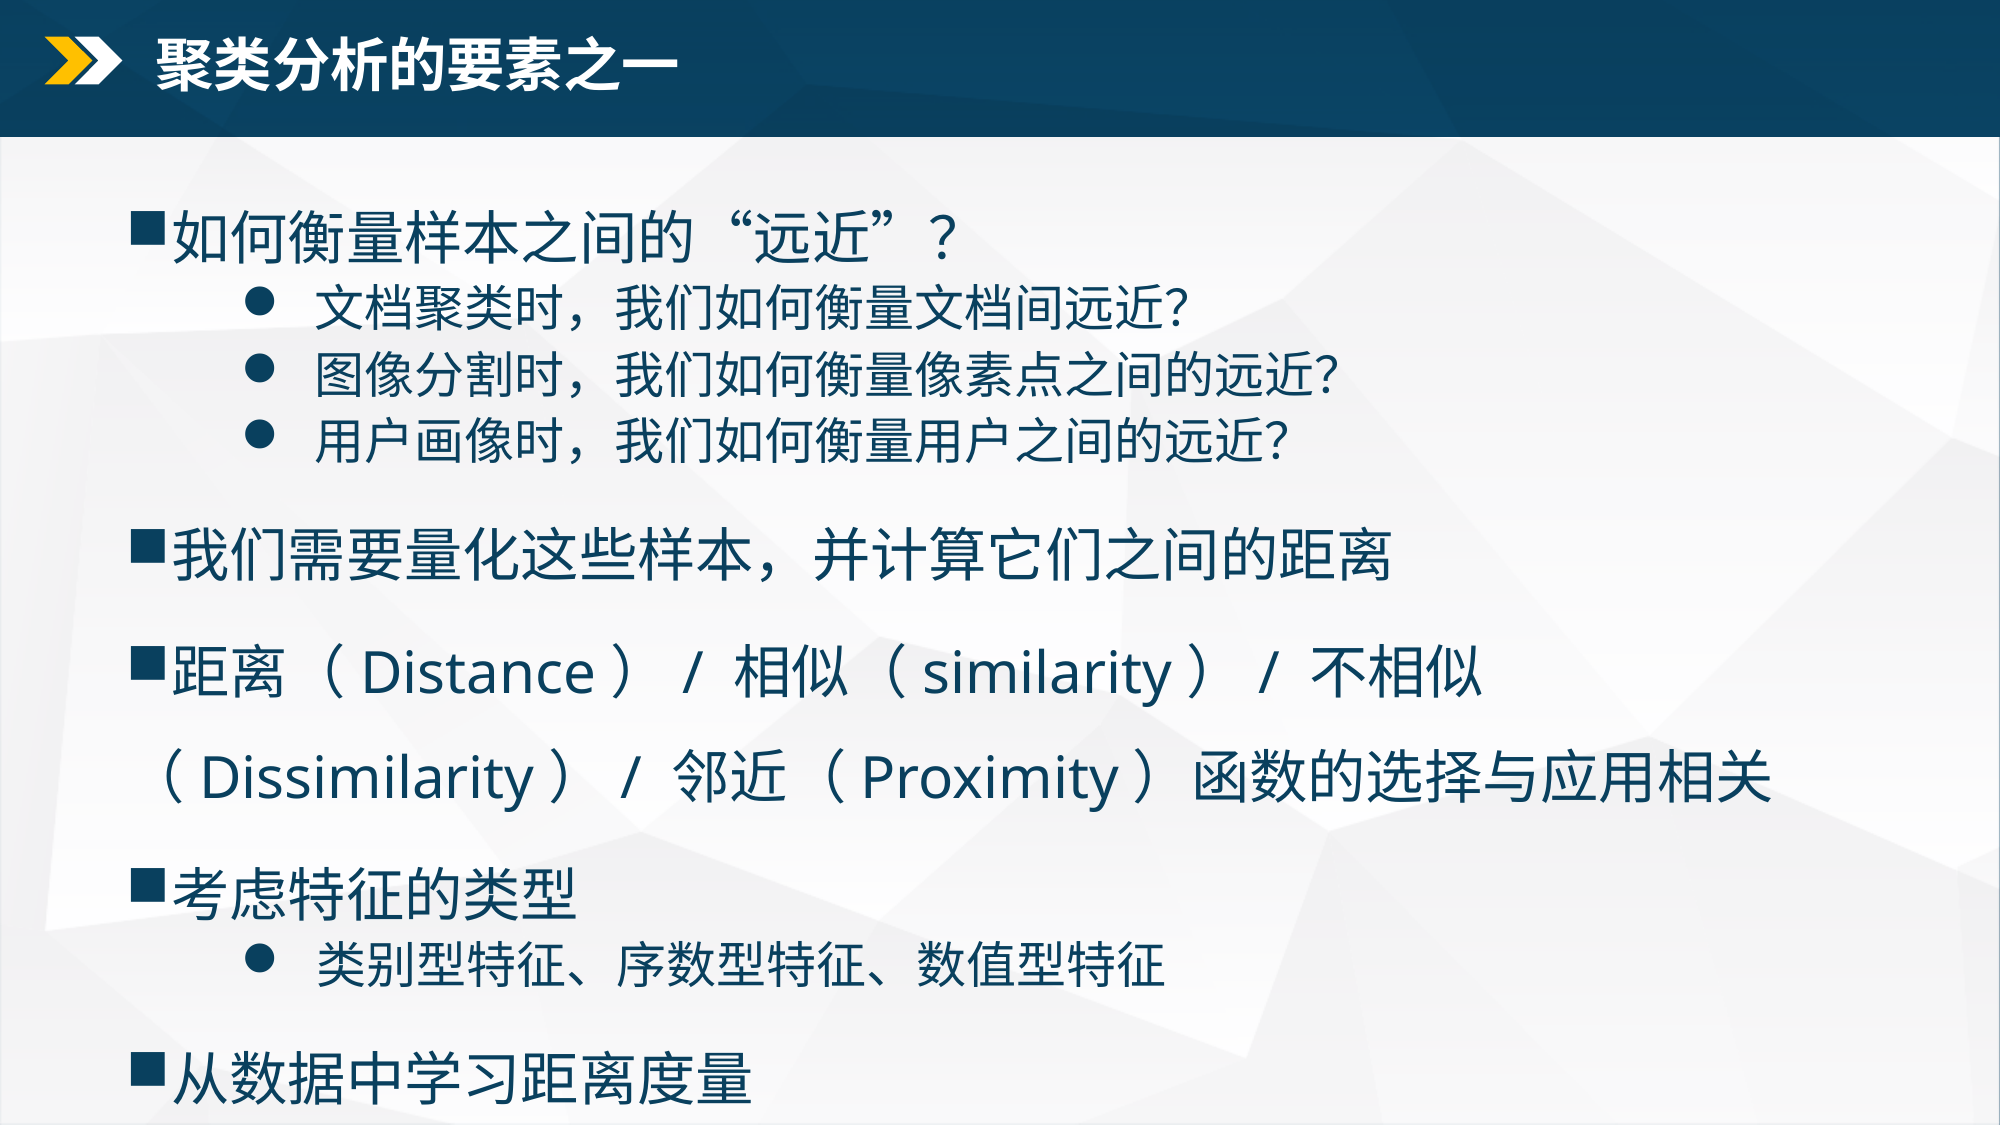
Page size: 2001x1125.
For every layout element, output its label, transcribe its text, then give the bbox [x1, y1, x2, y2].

list 聚类分析的要素之一 [140, 28, 1027, 93]
list 如何衡量样本之间的“远近”？ 文档聚类时，我们如何衡量文档间远近？ 图像分割时，我们如何衡量像素点之间的远近？ 用户画像时，我们如何衡量用户之间的远近？ 我们需要量化这些样本，并计算它们之间的距离 距离（Distance）/ 相似（similarity）/ 不相似（Dissimilarity）/ 邻近（Proximity）函数的选择与应用相关 考虑特征的类型 类别型特征、序数型特征、数值型特征 从数据中学习距离度量 [112, 158, 1877, 1018]
picture [0, 0, 2000, 1125]
